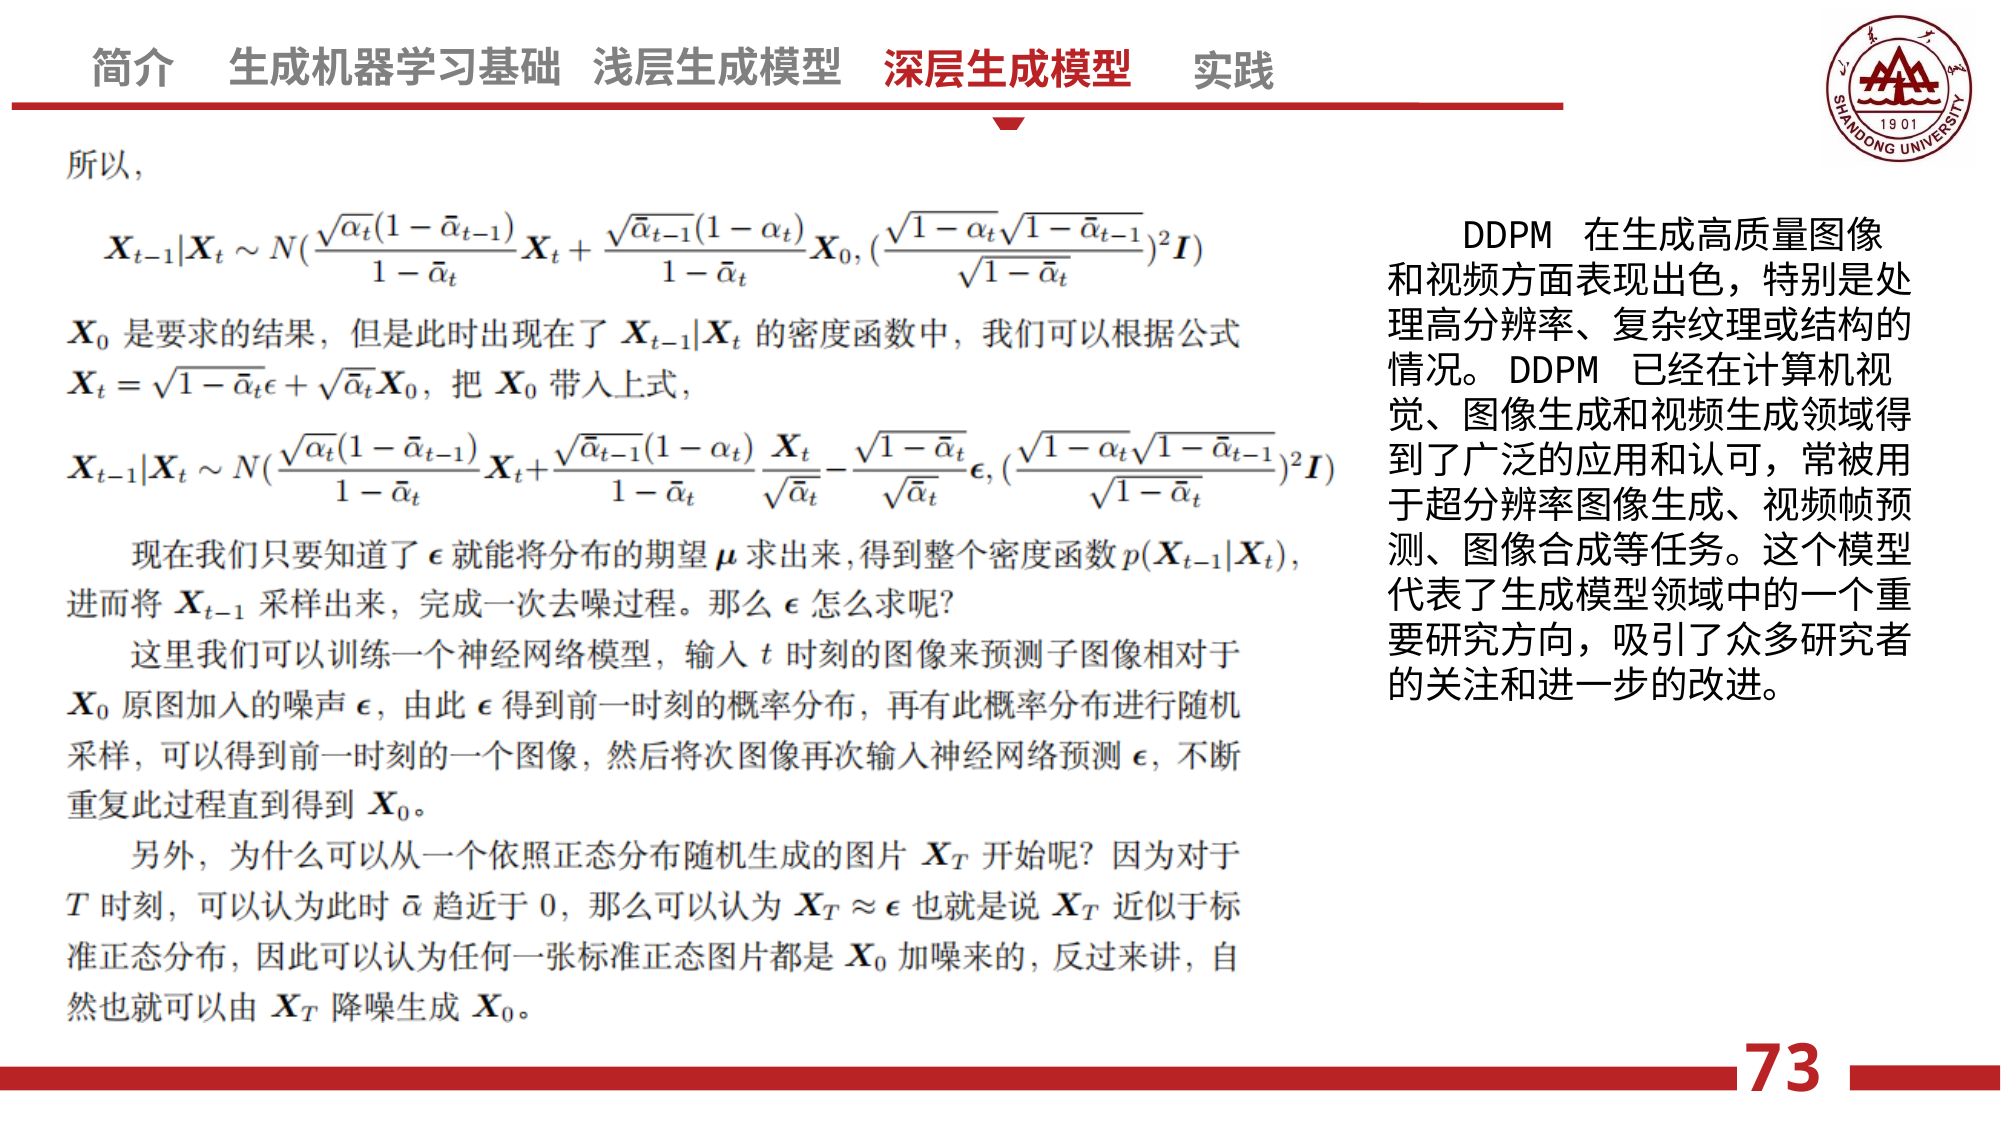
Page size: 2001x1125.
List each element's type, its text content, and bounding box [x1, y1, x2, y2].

picture [1820, 9, 1977, 167]
picture [40, 130, 1344, 1024]
text_box DDPM 在生成高质量图像和视频方面表现出色，特别是处理高分辨率、复杂纹理或结构的情况。DDPM 已经在计算机视觉、图像生成和视频生成领域得到了广泛的应用和认可，常被用于超分辨率图像生成、视频帧预测、图像合成等任务。这个模型代表了生成模型领域中的一个重要研究方向，吸引了众多研究者的关注和进一步的改进。 [1372, 203, 1929, 913]
